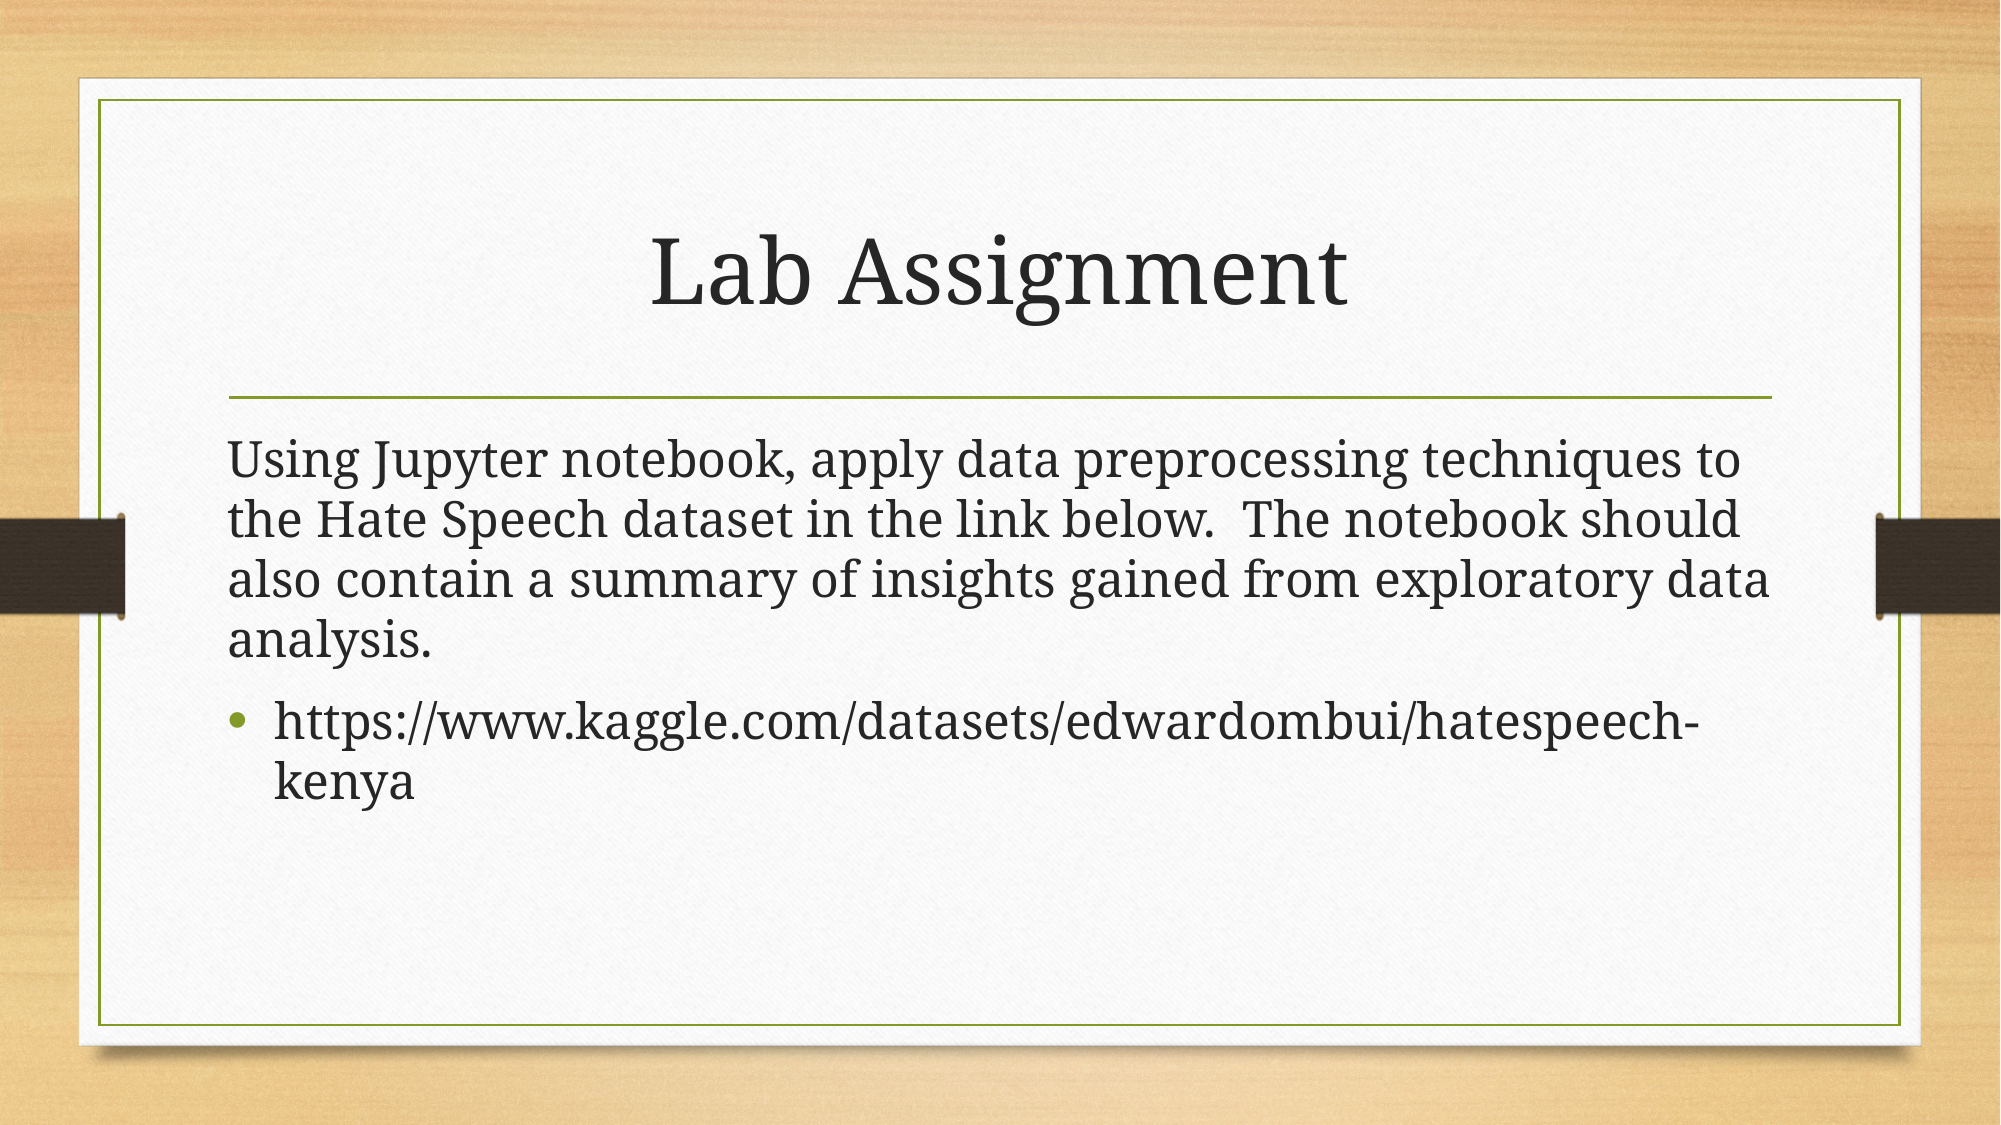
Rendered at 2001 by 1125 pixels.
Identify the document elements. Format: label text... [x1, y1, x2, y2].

list Using Jupyter notebook, apply data preprocessing techniques to the Hate Speech dataset in the link below. The notebook should also contain a summary of insights gained from exploratory data analysis. https://www.kaggle.com/datasets/edwardombui/hatespeech-kenya [212, 419, 1788, 964]
title Lab Assignment [212, 161, 1788, 375]
picture [0, 0, 2001, 1125]
